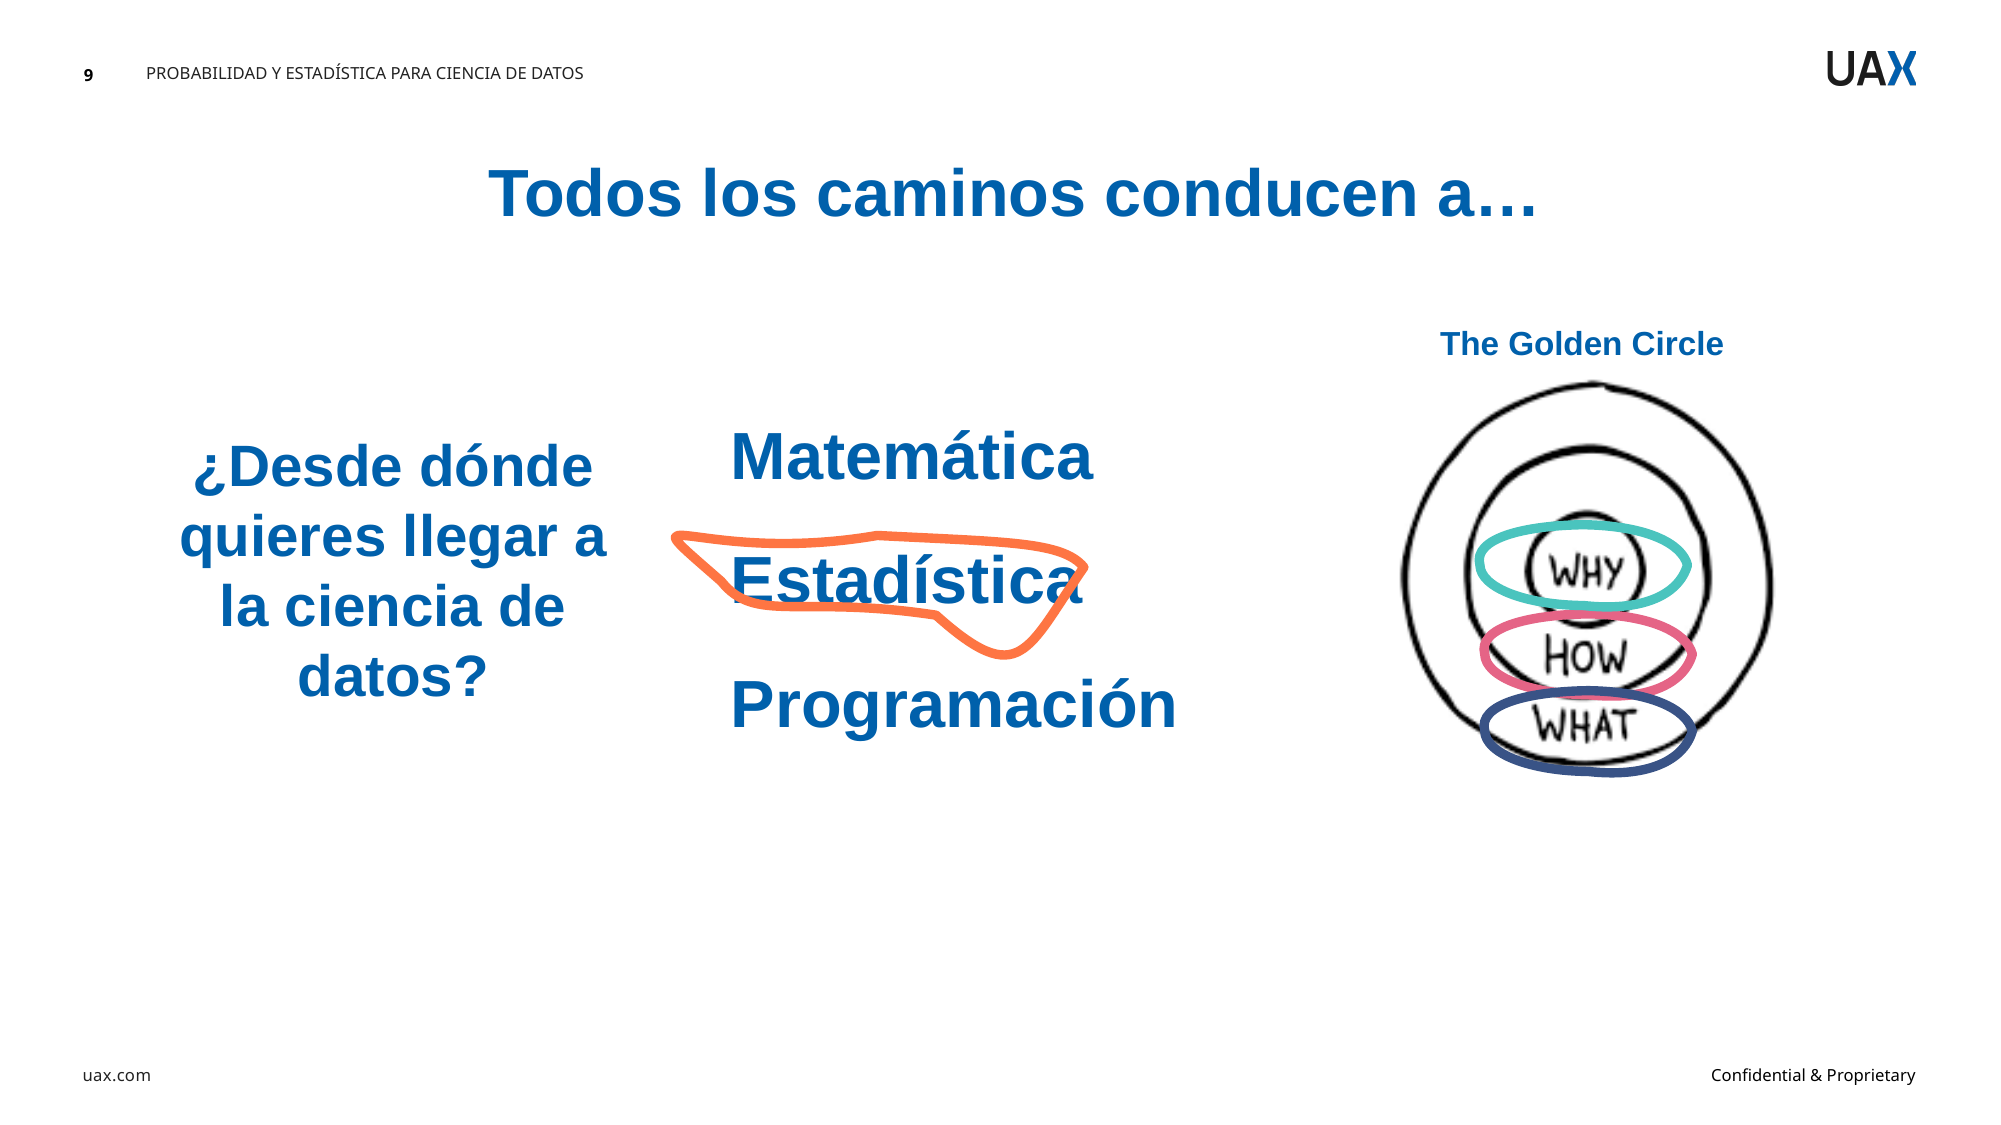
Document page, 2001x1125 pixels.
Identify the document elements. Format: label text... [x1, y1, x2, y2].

text_box Programación [715, 653, 1228, 749]
slide_number 9 [83, 62, 137, 86]
text_box PROBABILIDAD Y ESTADÍSTICA PARA CIENCIA DE DATOS [145, 63, 596, 83]
text_box [673, 533, 1086, 658]
text_box Matemática [716, 405, 1173, 500]
text_box Todos los caminos conducen a… [473, 142, 1558, 238]
text_box ¿Desde dónde quieres llegar a la ciencia de datos? [157, 420, 630, 716]
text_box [1272, 315, 1905, 810]
text_box Estadística [716, 529, 1173, 624]
